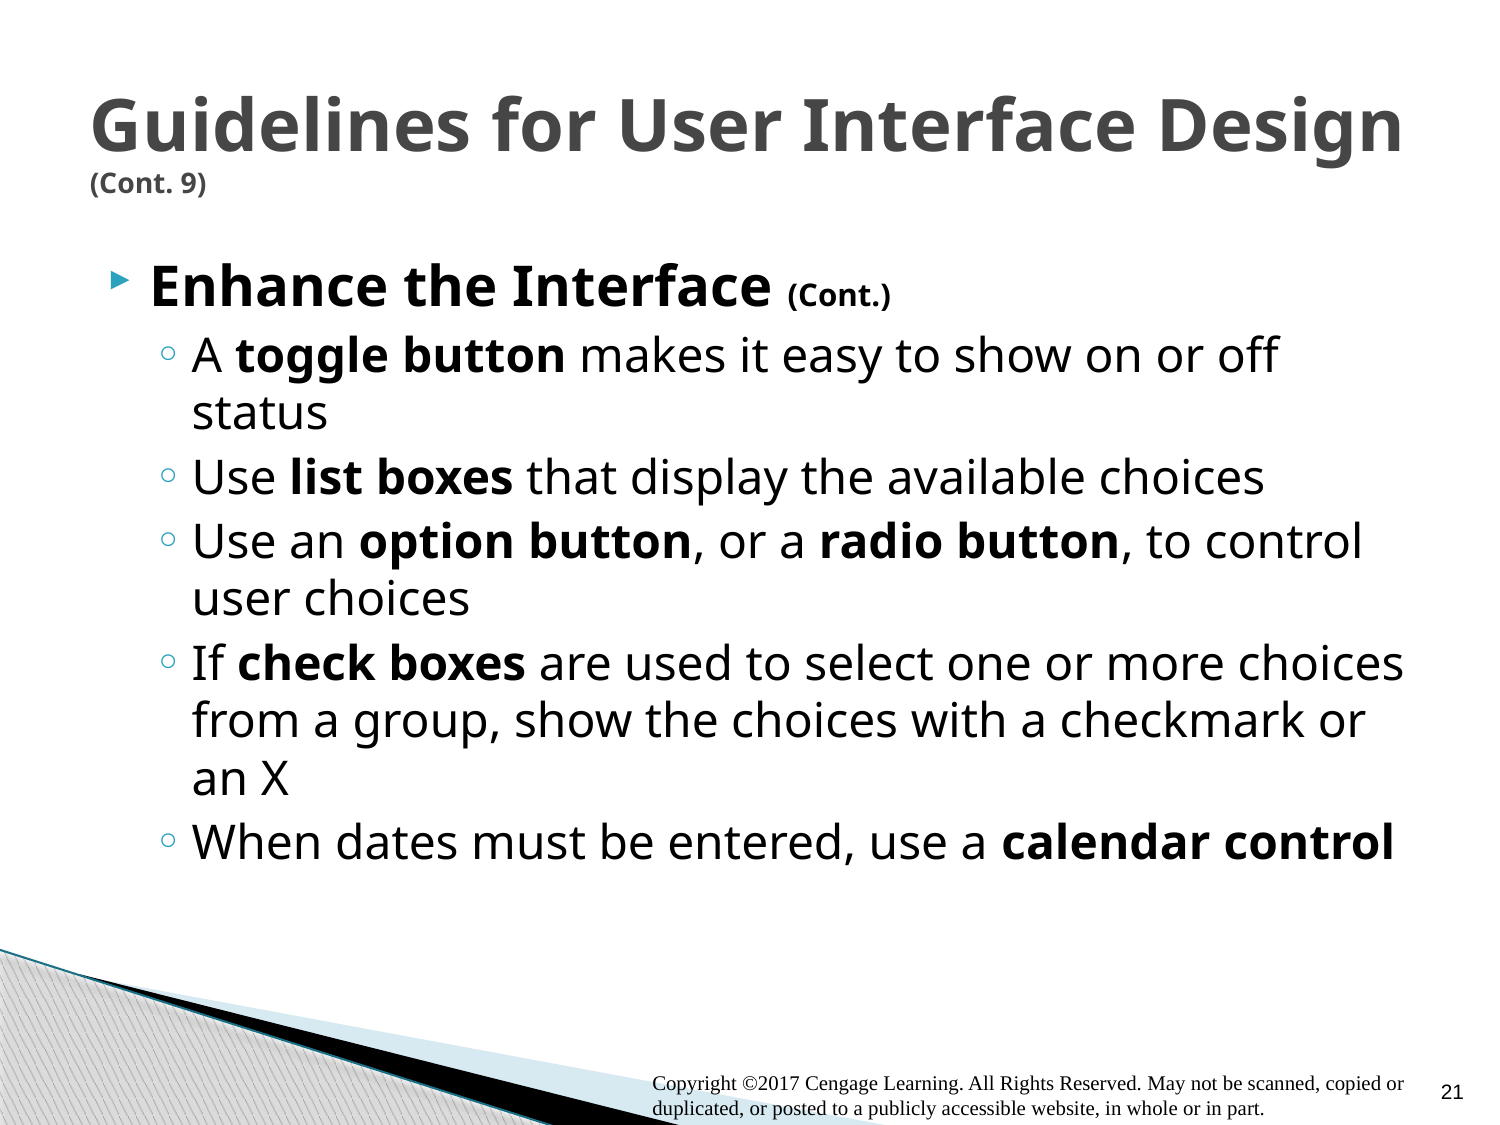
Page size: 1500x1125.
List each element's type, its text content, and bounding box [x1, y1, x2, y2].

title Guidelines for User Interface Design (Cont. 9) [75, 45, 1425, 233]
footer Copyright ©2017 Cengage Learning. All Rights Reserved. May not be scanned, copied or duplicated, or posted to a publicly accessible website, in whole or in part. [637, 1062, 1444, 1125]
list Enhance the Interface (Cont.) A toggle button makes it easy to show on or off status Use list boxes that display the available choices Use an option button, or a radio button, to control user choices If check boxes are used to select one or more choices from a group, show the choices with a checkmark or an X When dates must be entered, use a calendar control [75, 243, 1425, 986]
slide_number 21 [1418, 1051, 1479, 1112]
